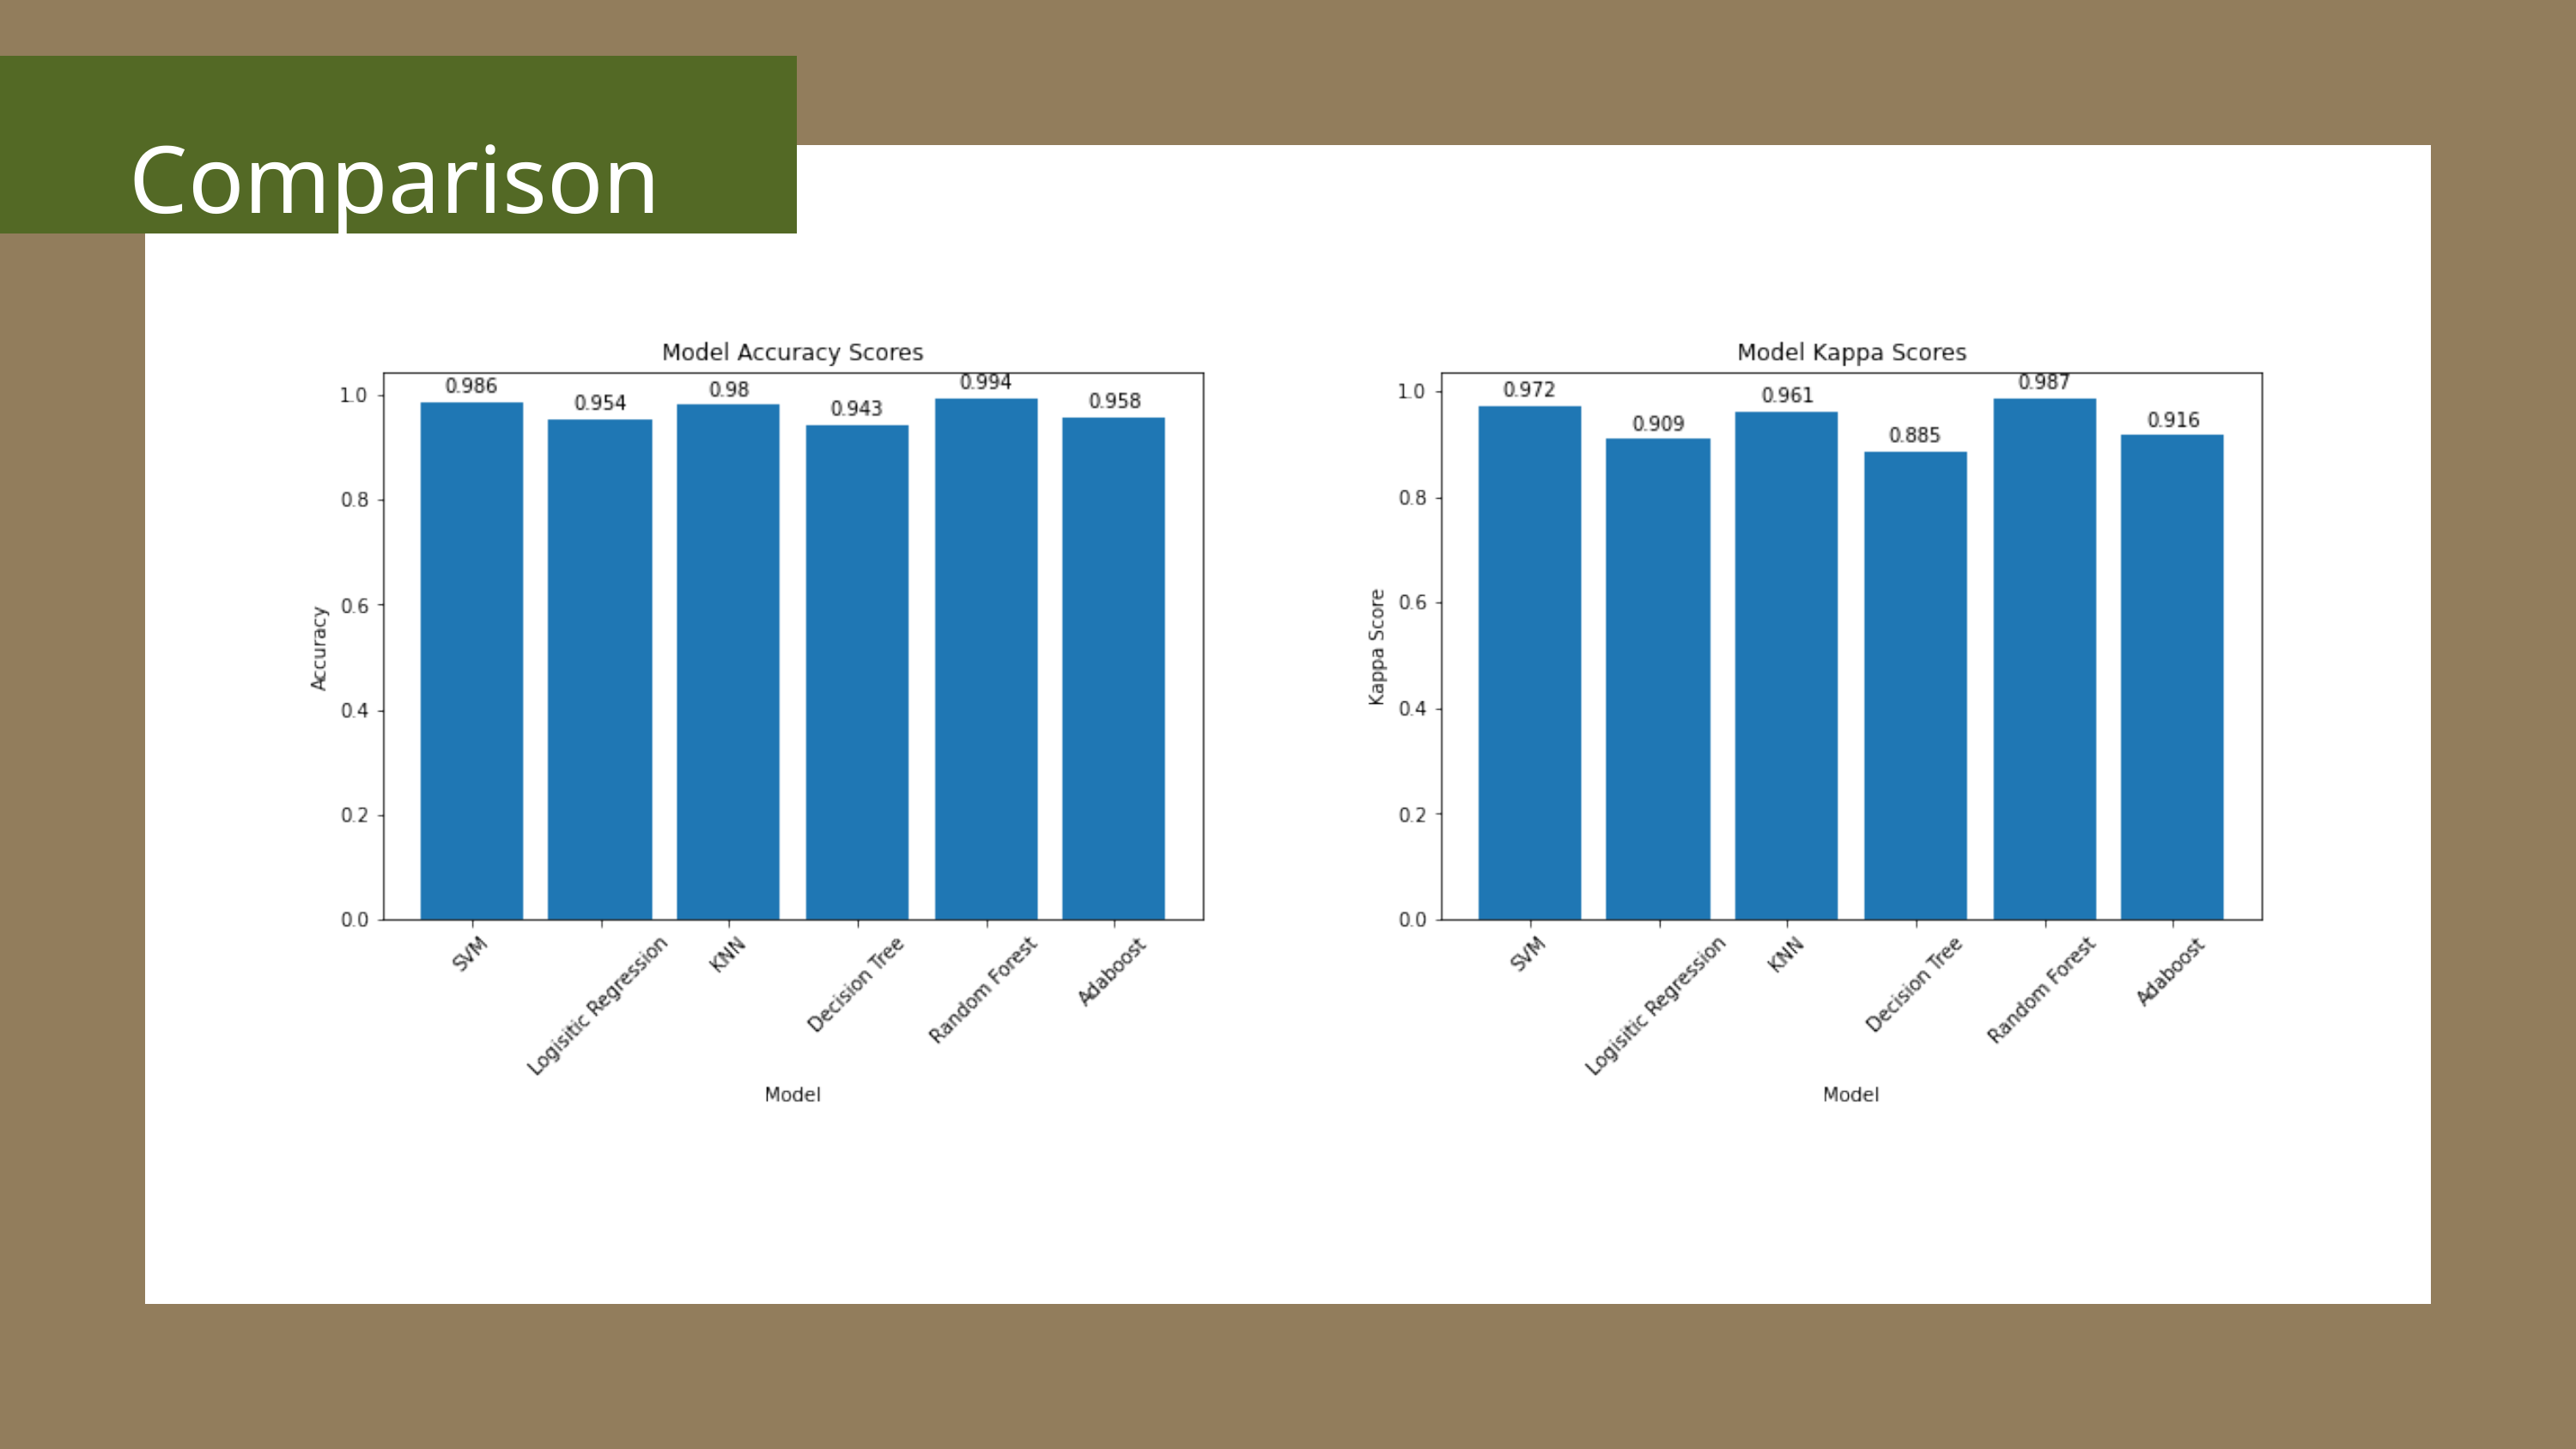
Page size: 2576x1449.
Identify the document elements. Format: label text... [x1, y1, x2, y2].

picture [300, 329, 1218, 1119]
text_box Comparison [0, 76, 792, 232]
picture [1358, 329, 2275, 1119]
text_box [0, 56, 798, 234]
text_box [144, 144, 2432, 1304]
